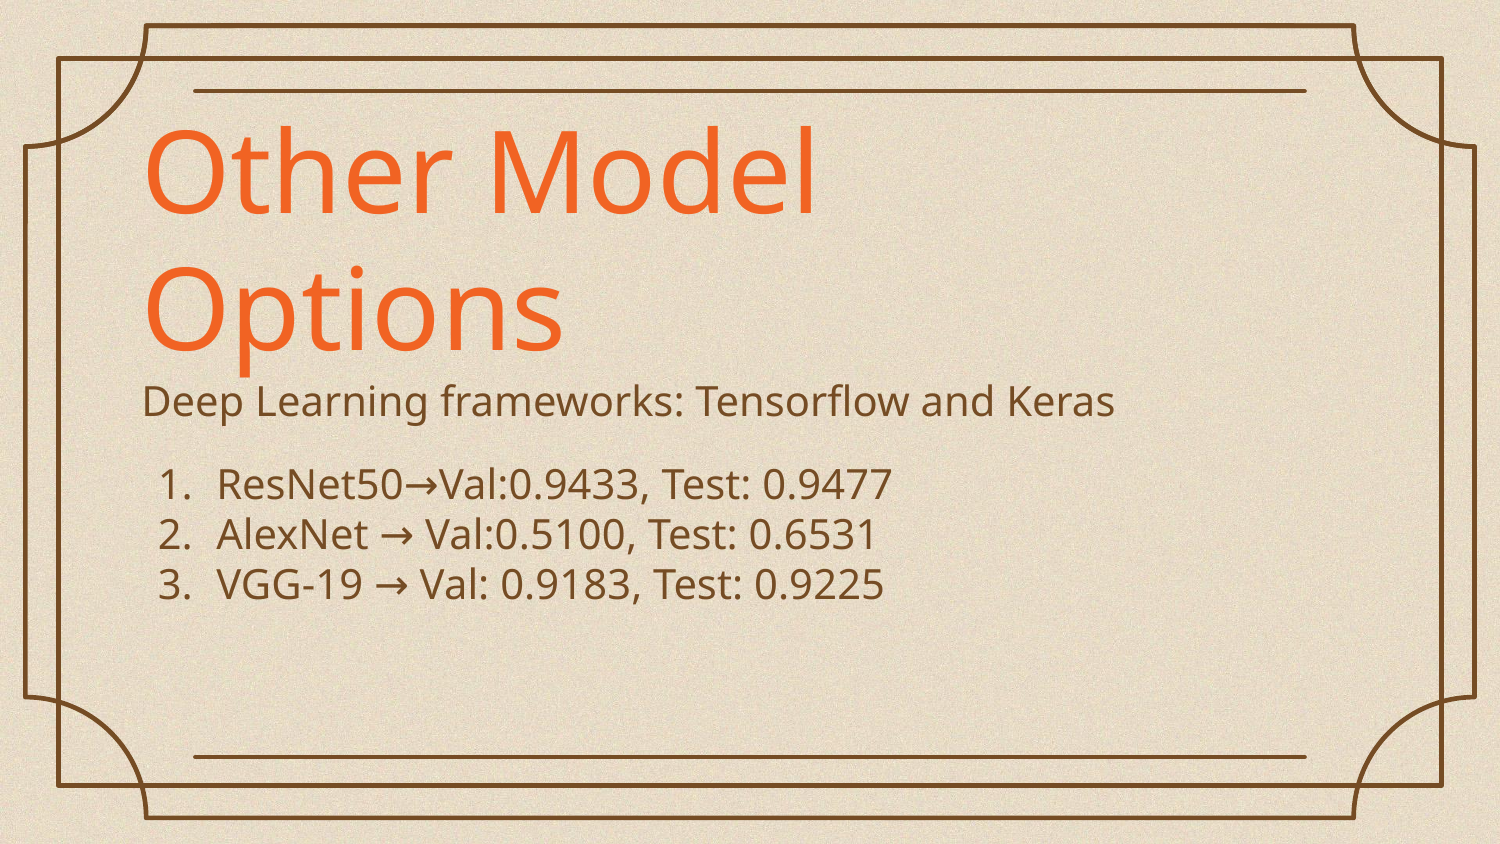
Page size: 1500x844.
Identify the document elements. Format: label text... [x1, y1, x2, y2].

picture [0, 0, 1500, 844]
title Other Model Options [126, 154, 1187, 311]
subtitle Deep Learning frameworks: Tensorflow and Keras ResNet50→Val:0.9433, Test: 0.9477 AlexNet → Val:0.5100, Test: 0.6531 VGG-19 → Val: 0.9183, Test: 0.9225 [126, 311, 1381, 742]
